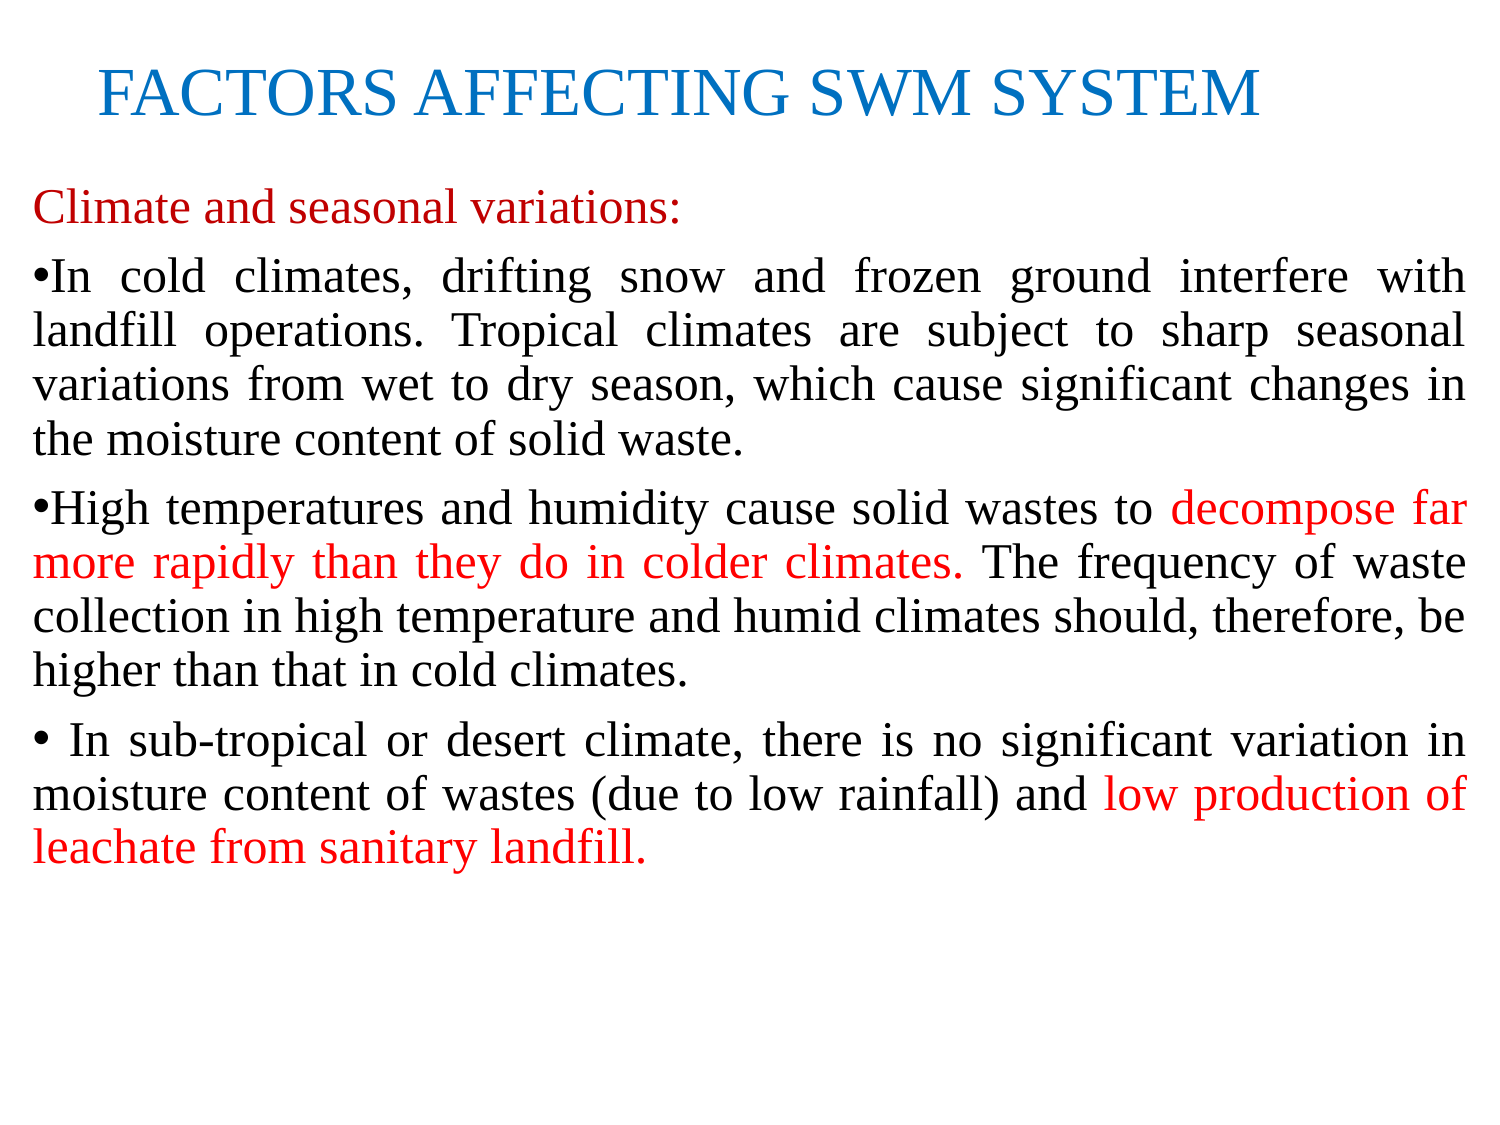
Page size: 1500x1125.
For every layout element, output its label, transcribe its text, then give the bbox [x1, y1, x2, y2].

list Climate and seasonal variations: In cold climates, drifting snow and frozen ground interfere with landfill operations. Tropical climates are subject to sharp seasonal variations from wet to dry season, which cause significant changes in the moisture content of solid waste. High temperatures and humidity cause solid wastes to decompose far more rapidly than they do in colder climates. The frequency of waste collection in high temperature and humid climates should, therefore, be higher than that in cold climates. In sub-tropical or desert climate, there is no significant variation in moisture content of wastes (due to low rainfall) and low production of leachate from sanitary landfill. [17, 172, 1483, 1094]
title FACTORS AFFECTING SWM SYSTEM [82, 0, 1432, 172]
